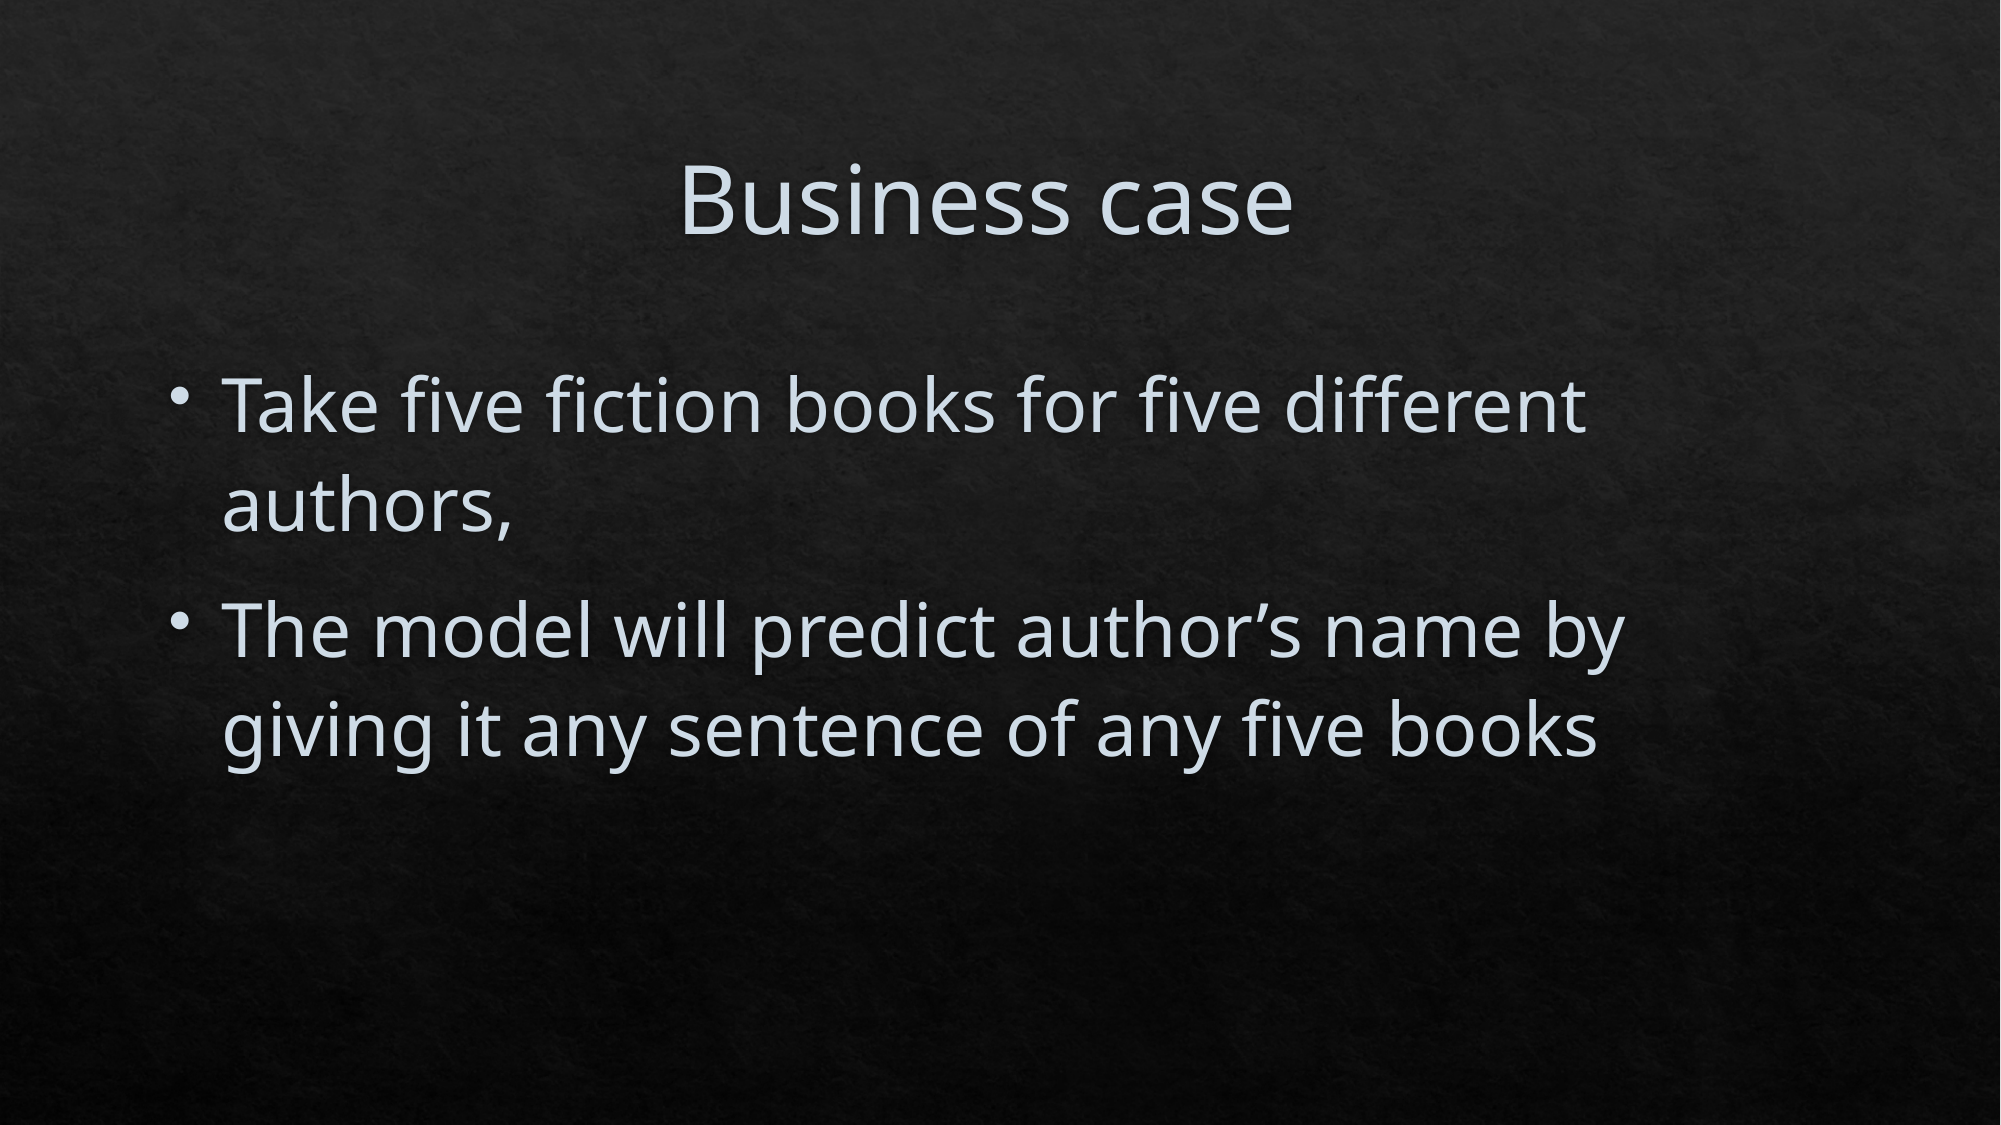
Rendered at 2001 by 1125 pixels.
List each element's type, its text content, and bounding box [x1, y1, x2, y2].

list Take five fiction books for five different authors, The model will predict author’s name by giving it any sentence of any five books [149, 340, 1849, 950]
title Business case [149, 99, 1849, 307]
